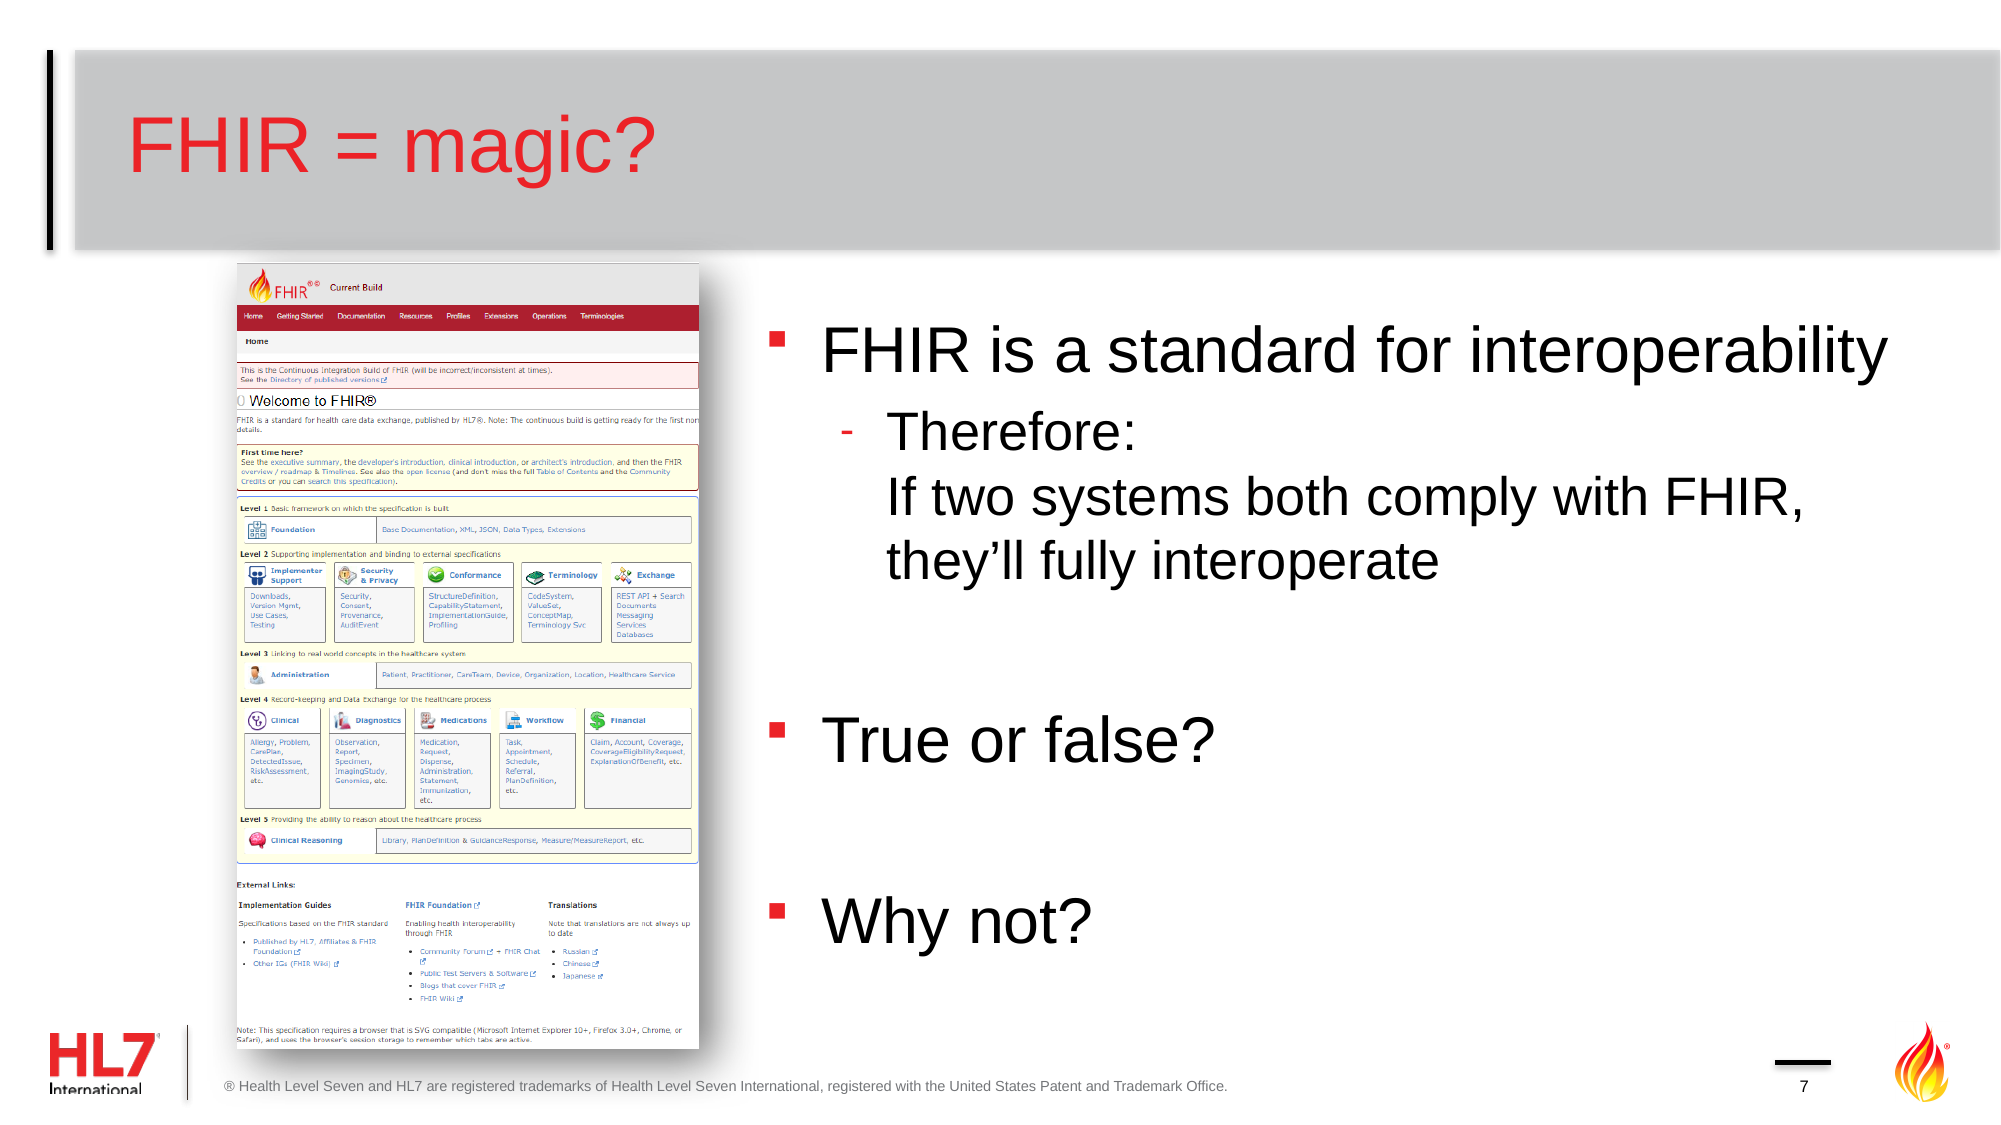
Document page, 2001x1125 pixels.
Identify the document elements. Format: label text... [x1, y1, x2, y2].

list FHIR is a standard for interoperability Therefore: If two systems both comply with FHIR, they’ll fully interoperate True or false? Why not? [749, 299, 1917, 1026]
title FHIR = magic? [112, 49, 1897, 251]
picture [1895, 1021, 1950, 1102]
slide_number 7 [1762, 1062, 1847, 1104]
footer ® Health Level Seven and HL7 are registered trademarks of Health Level Seven International, registered with the United States Patent and Trademark Office. [209, 1062, 1275, 1102]
picture [237, 262, 699, 1049]
